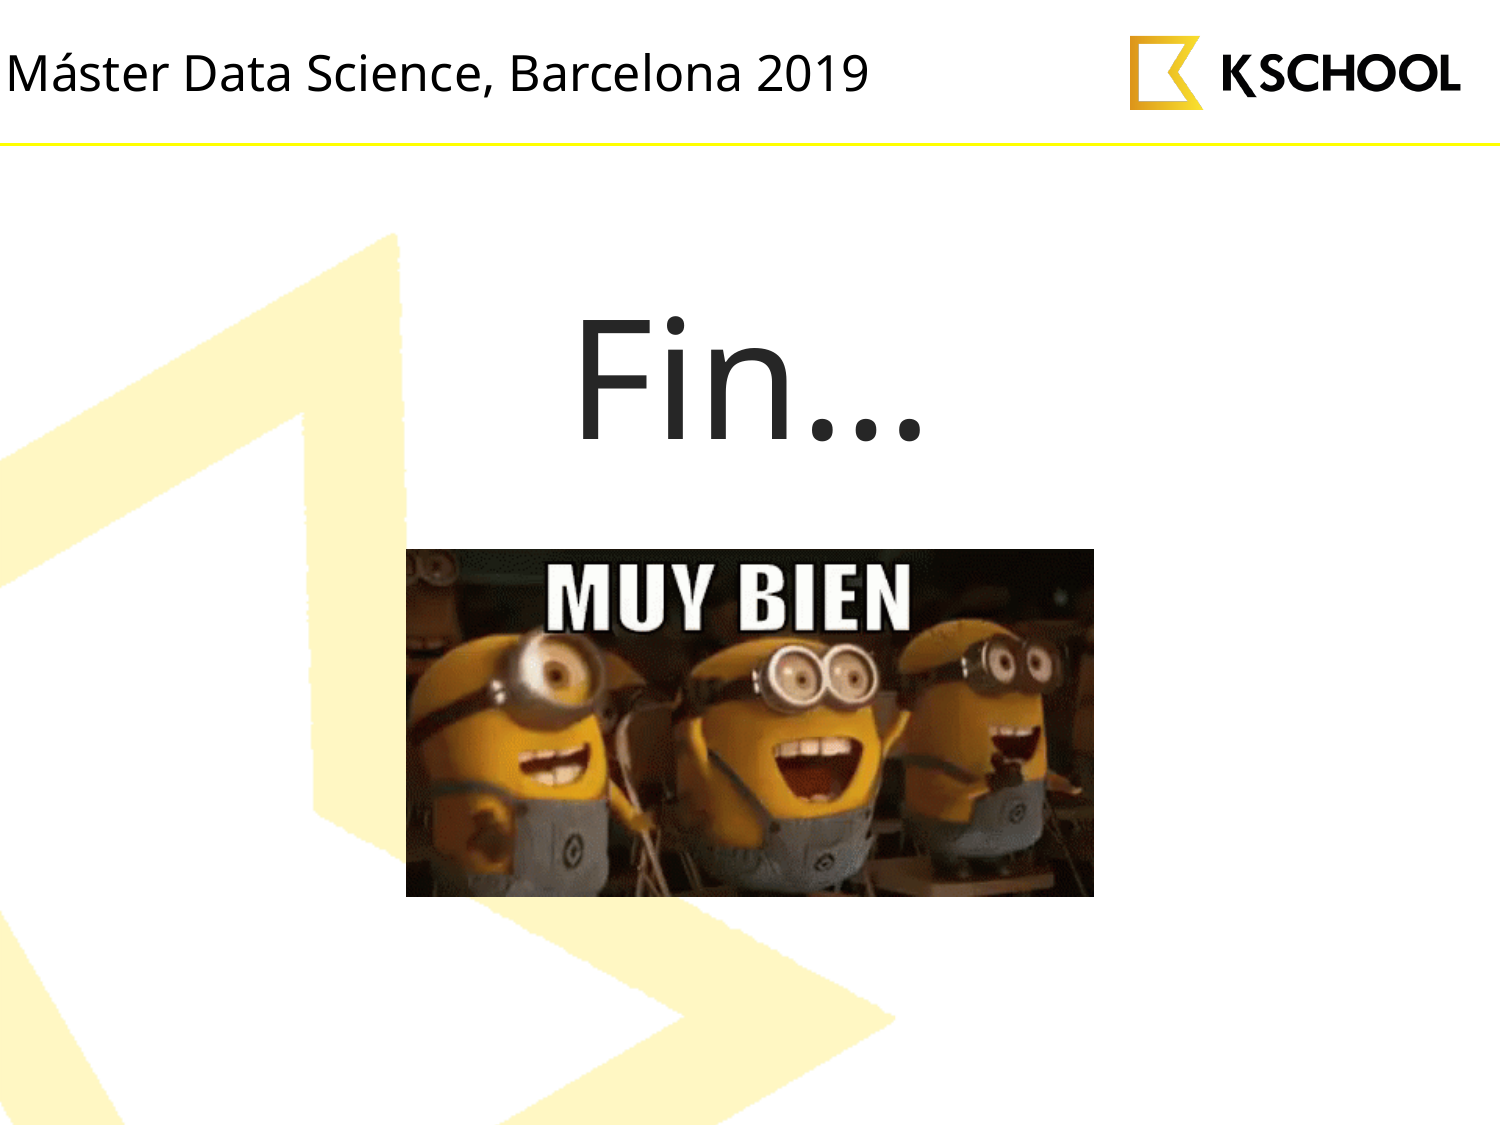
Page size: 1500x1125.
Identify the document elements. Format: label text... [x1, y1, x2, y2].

picture [0, 188, 1094, 1125]
picture [1121, 23, 1473, 120]
title Fin… [512, 265, 988, 488]
